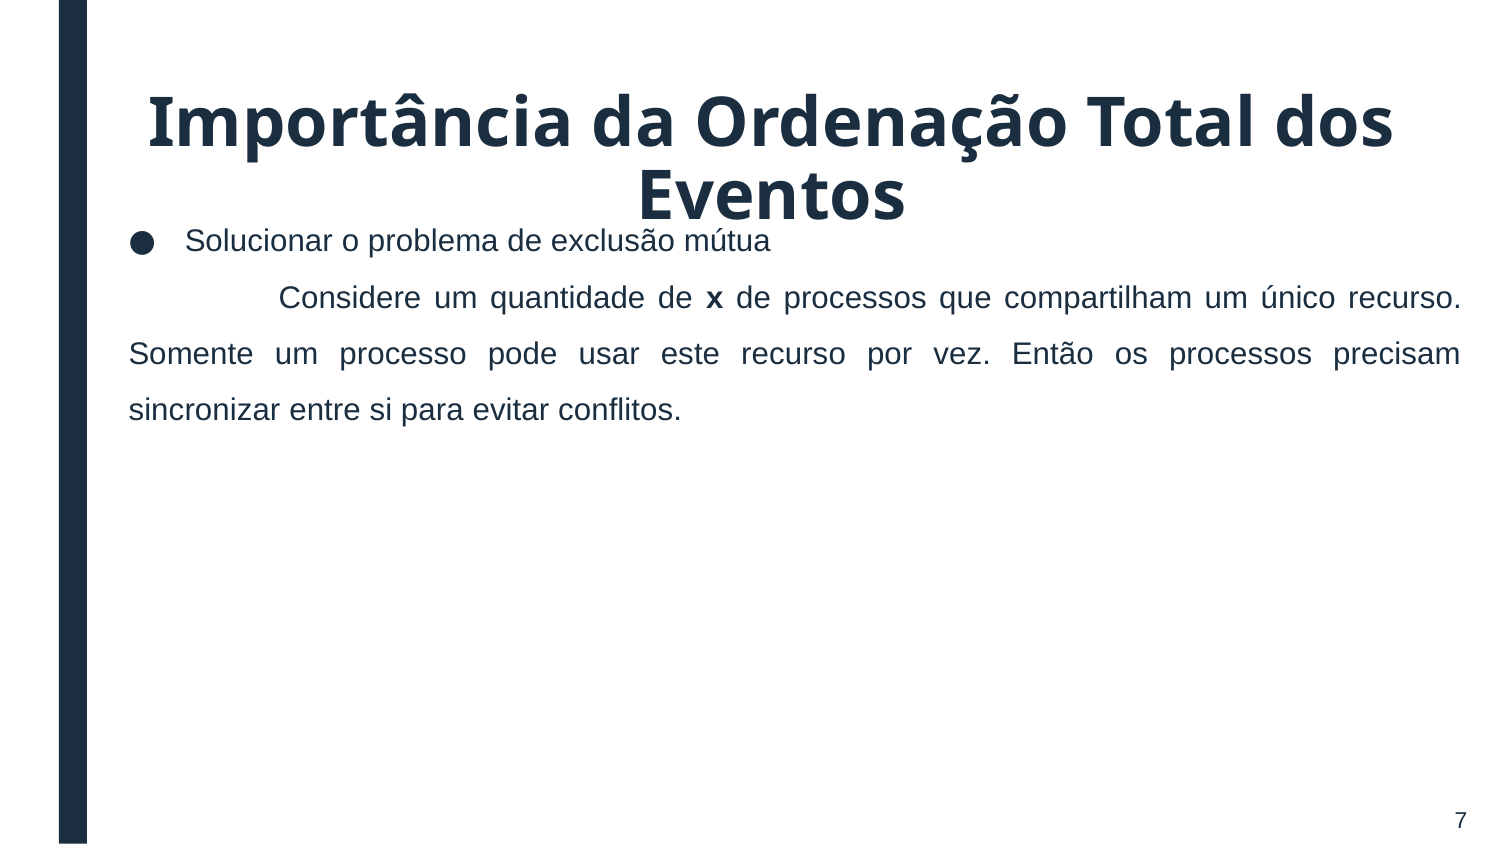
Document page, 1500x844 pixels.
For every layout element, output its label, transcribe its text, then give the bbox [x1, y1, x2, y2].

slide_number 7 [1282, 793, 1479, 844]
title Importância da Ordenação Total dos Eventos [94, 72, 1449, 167]
list Solucionar o problema de exclusão mútua Considere um quantidade de x de processos que compartilham um único recurso. Somente um processo pode usar este recurso por vez. Então os processos precisam sincronizar entre si para evitar conflitos. [94, 186, 1478, 748]
